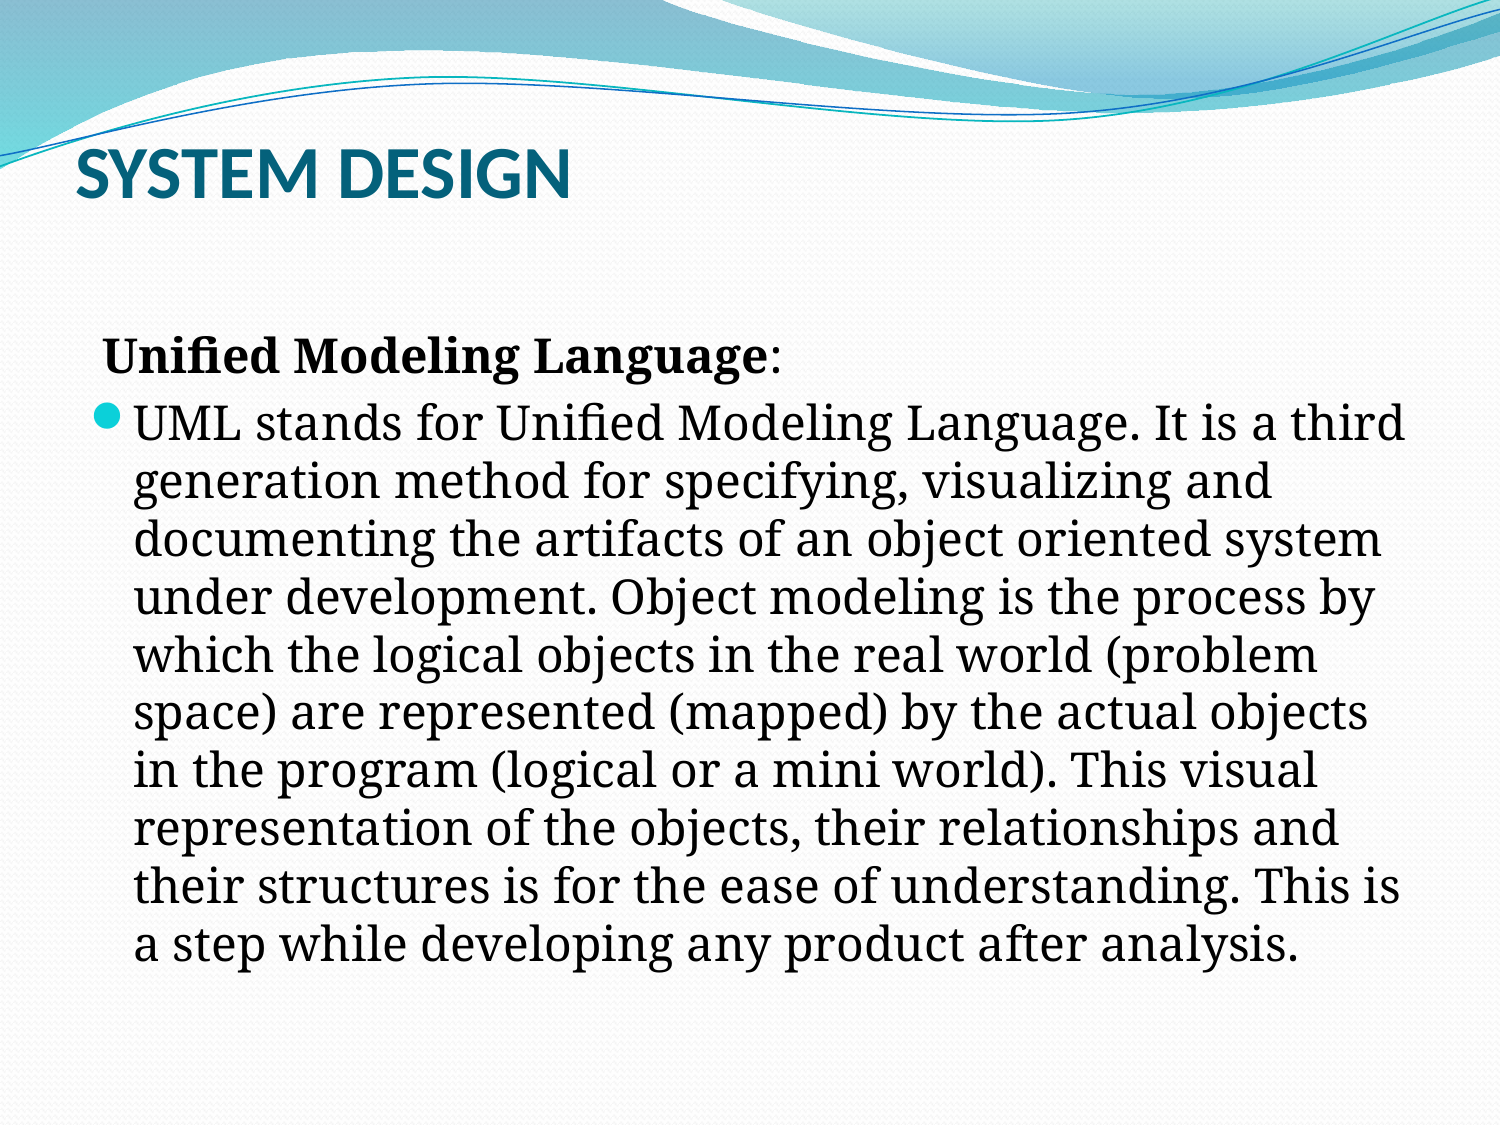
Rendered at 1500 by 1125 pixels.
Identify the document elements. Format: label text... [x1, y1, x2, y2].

list Unified Modeling Language: UML stands for Unified Modeling Language. It is a third generation method for specifying, visualizing and documenting the artifacts of an object oriented system under development. Object modeling is the process by which the logical objects in the real world (problem space) are represented (mapped) by the actual objects in the program (logical or a mini world). This visual representation of the objects, their relationships and their structures is for the ease of understanding. This is a step while developing any product after analysis. [74, 317, 1426, 1038]
title SYSTEM DESIGN [74, 115, 1426, 304]
